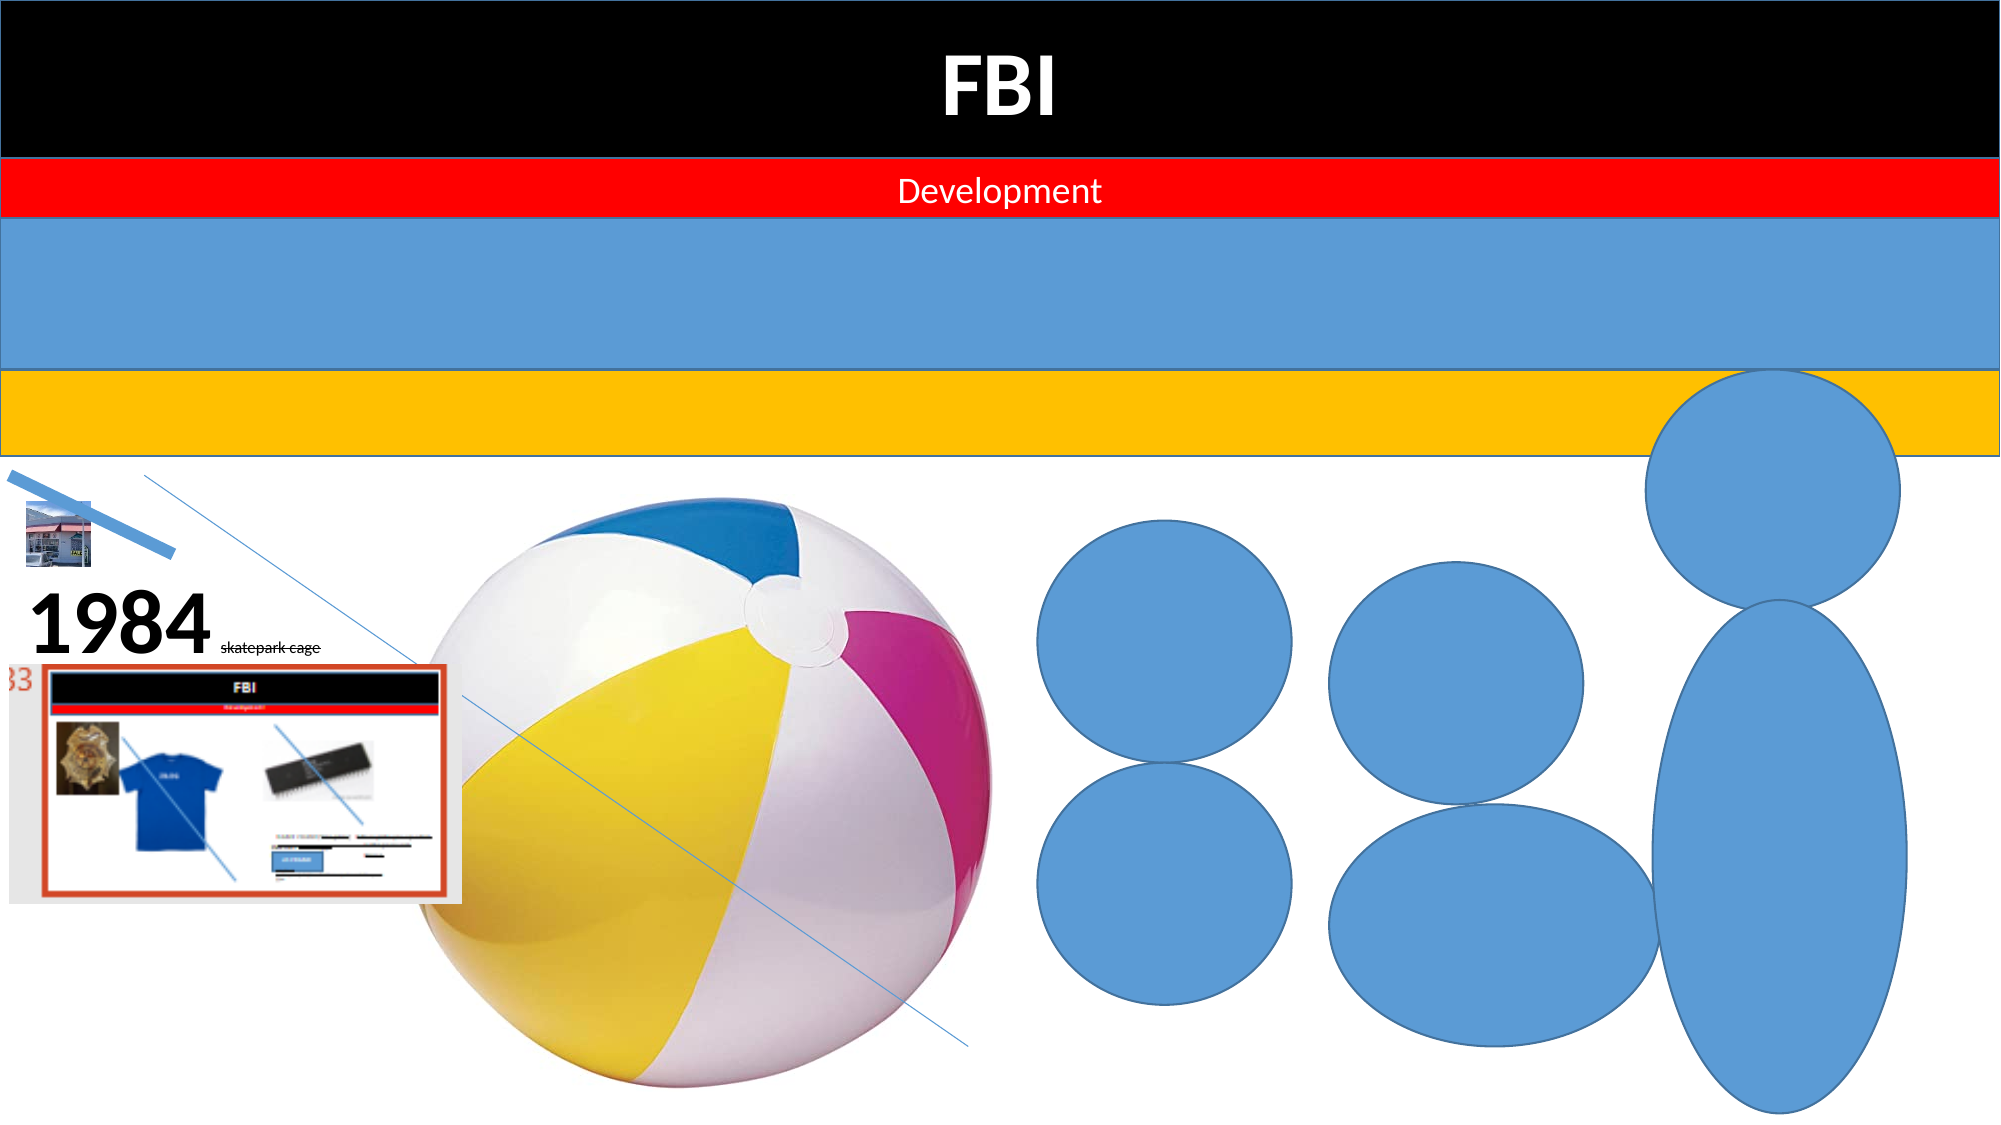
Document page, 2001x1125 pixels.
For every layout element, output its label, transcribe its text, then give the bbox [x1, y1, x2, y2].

picture [9, 664, 462, 904]
text_box Development [0, 157, 2000, 217]
text_box FBI [0, 0, 2000, 157]
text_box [9, 475, 174, 555]
text_box [1036, 519, 1293, 763]
picture [396, 494, 994, 1092]
text_box [1651, 598, 1908, 1115]
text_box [144, 475, 969, 1047]
text_box [1036, 761, 1293, 1006]
text_box [0, 217, 2000, 370]
picture [25, 555, 91, 567]
text_box [1328, 803, 1659, 1048]
text_box [1328, 561, 1585, 806]
text_box [1799, 370, 2000, 457]
text_box [0, 370, 1746, 457]
text_box [1644, 370, 1901, 610]
text_box 1984 skatepark cage [11, 555, 144, 664]
